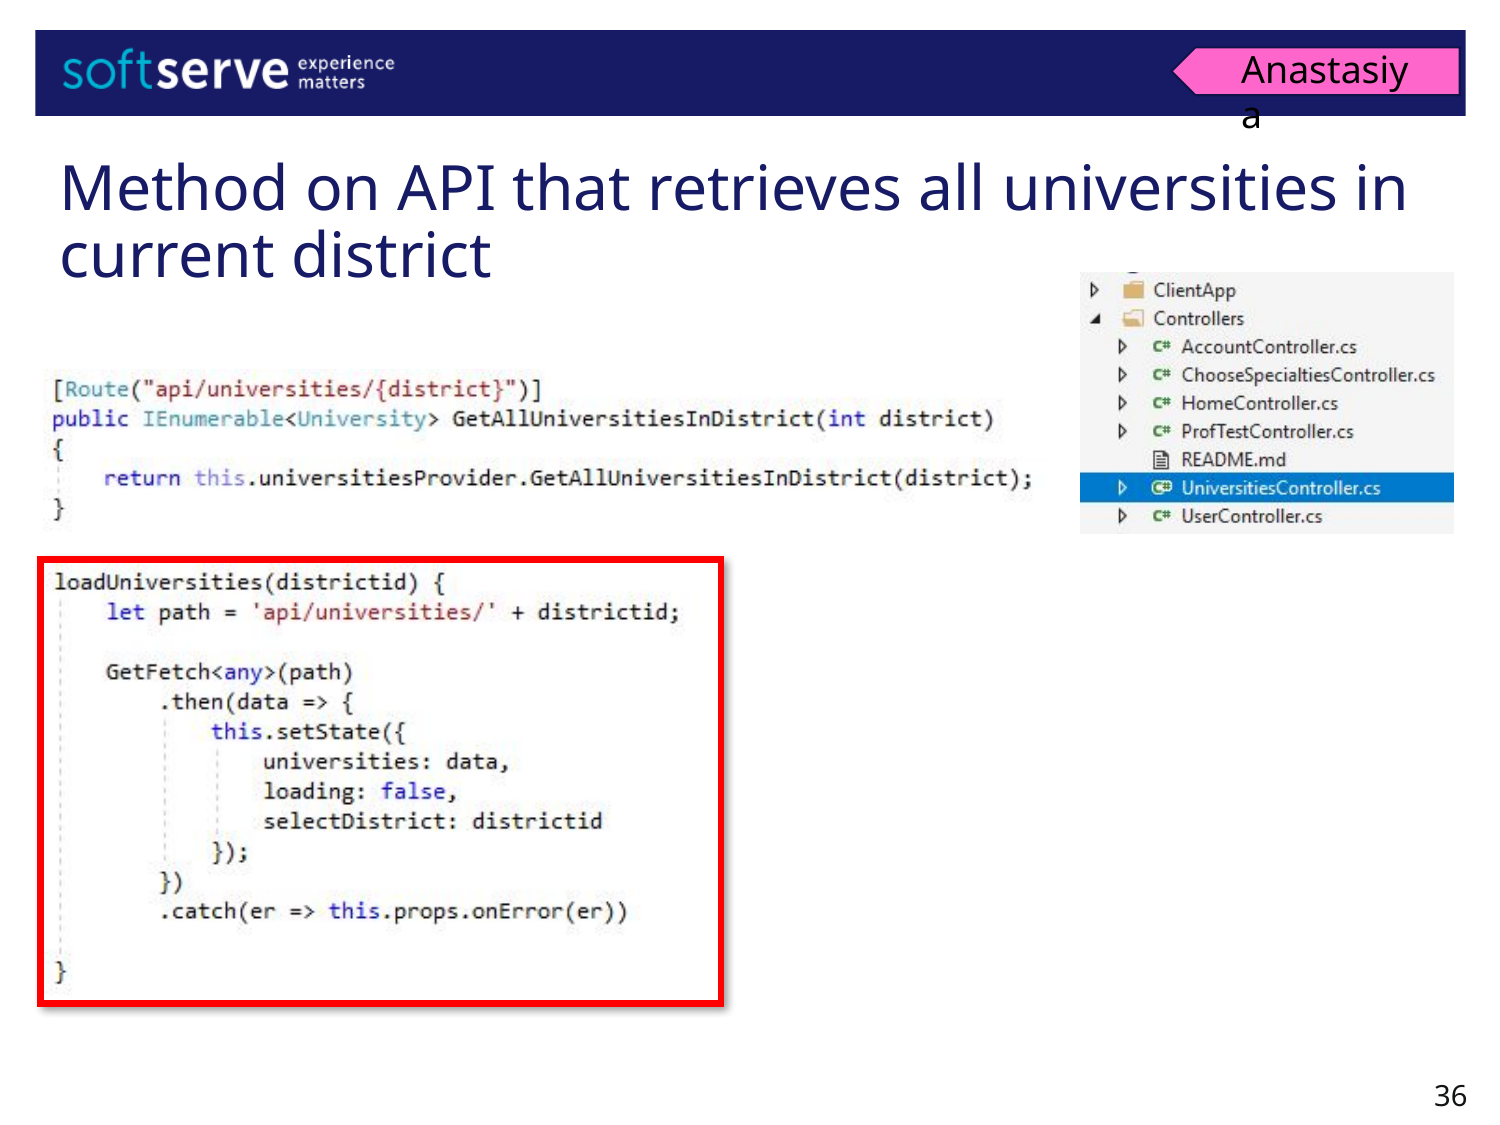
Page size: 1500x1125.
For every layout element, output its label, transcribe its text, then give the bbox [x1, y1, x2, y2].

picture [1080, 272, 1454, 534]
picture [43, 369, 1053, 534]
subtitle Method on API that retrieves all universities in current district [44, 148, 1462, 224]
picture [43, 562, 719, 1001]
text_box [1171, 38, 1460, 100]
slide_number 36 [1419, 1070, 1500, 1125]
